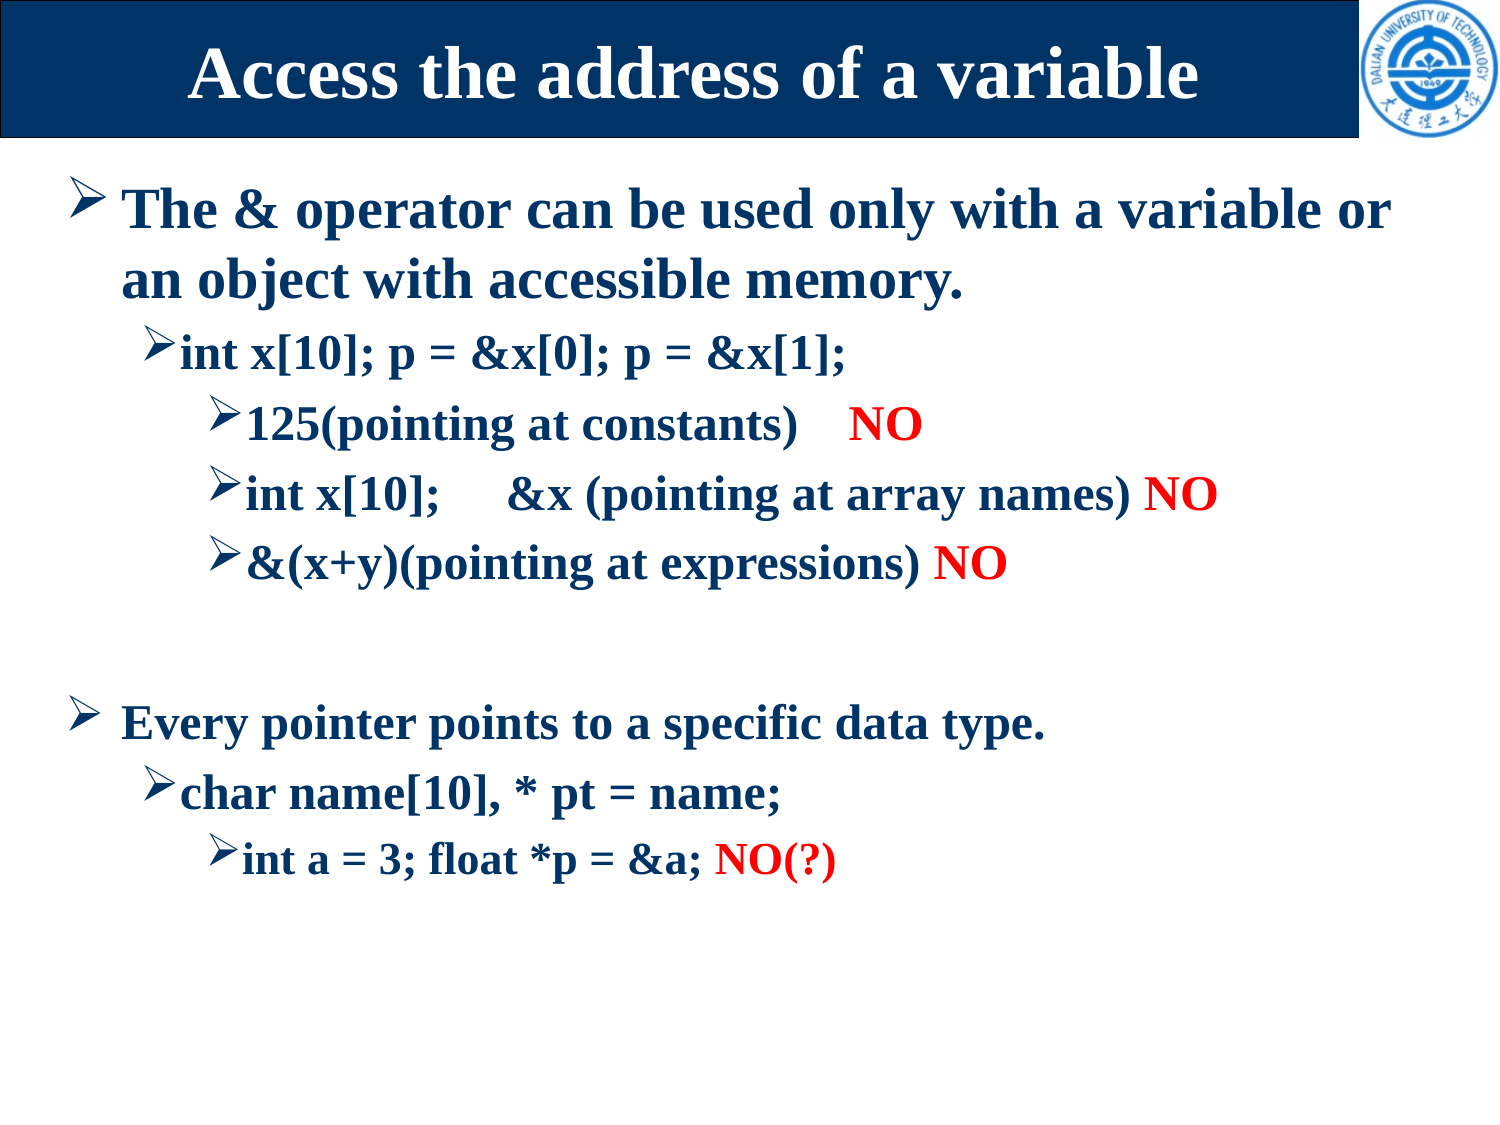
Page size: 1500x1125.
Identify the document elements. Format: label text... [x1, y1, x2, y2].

title Access the address of a variable [37, 12, 1350, 125]
picture [1359, 0, 1500, 138]
list The & operator can be used only with a variable or an object with accessible memory. int x[10]; p = &x[0]; p = &x[1]; 125(pointing at constants) NO int x[10]; &x (pointing at array names) NO &(x+y)(pointing at expressions) NO Every pointer points to a specific data type. char name[10], * pt = name; int a = 3; float *p = &a; NO(?) [50, 162, 1463, 1088]
